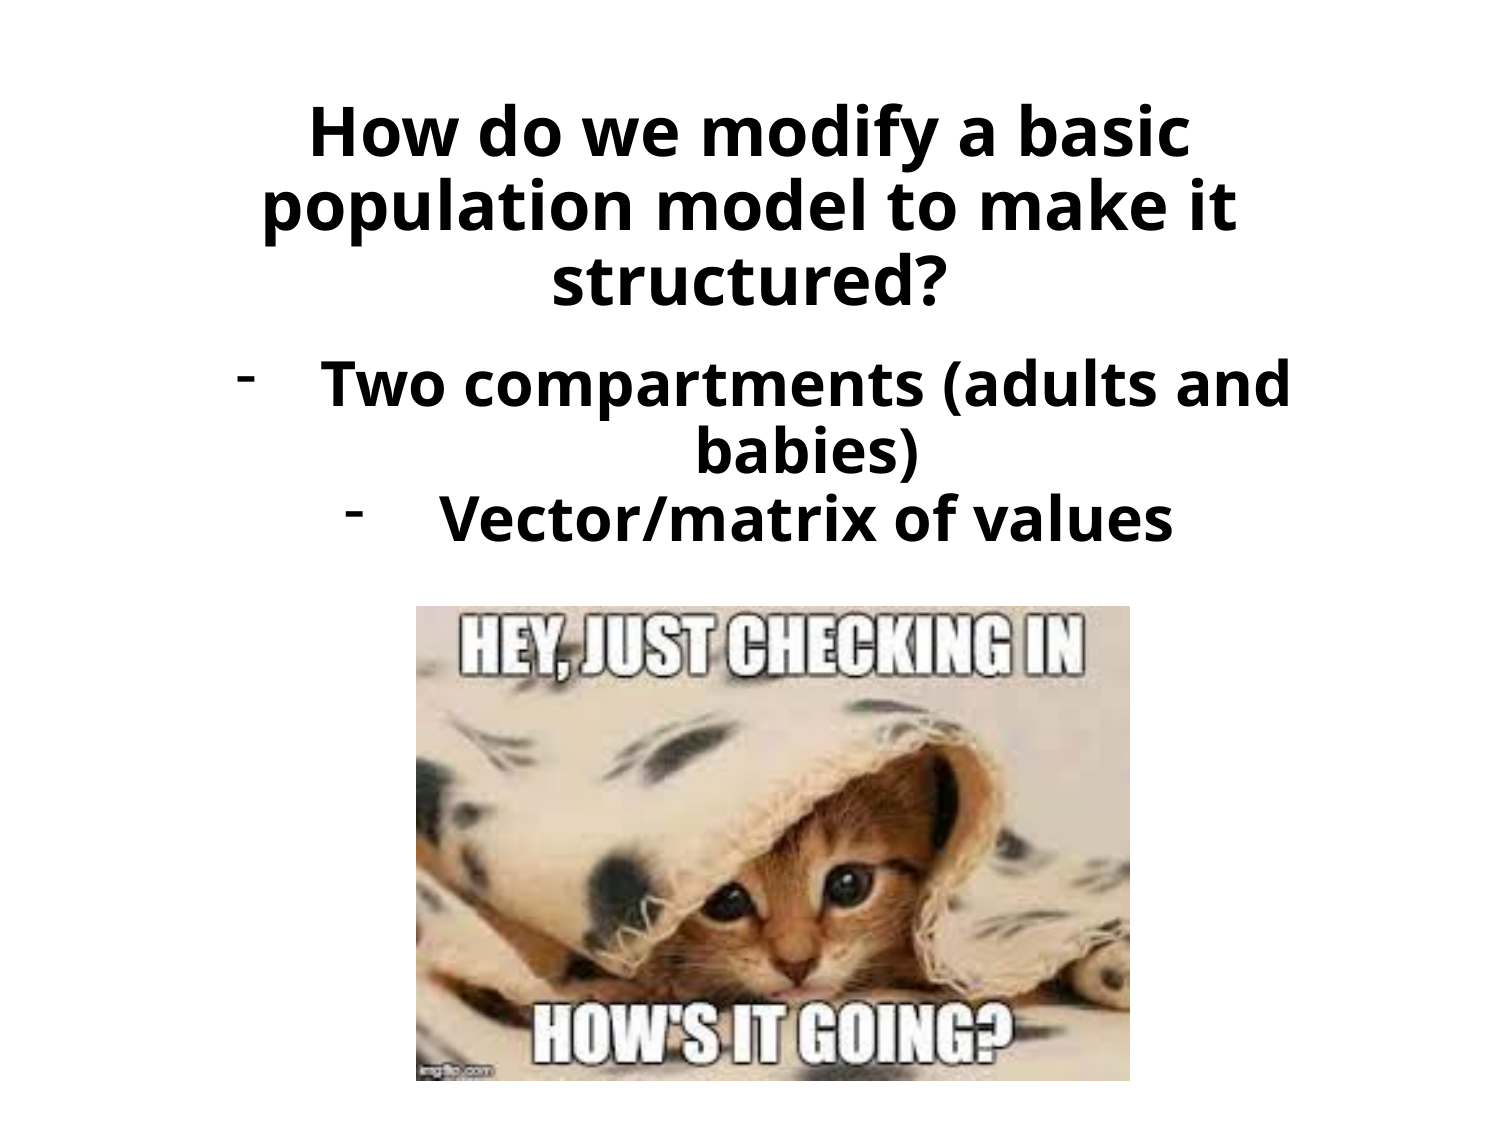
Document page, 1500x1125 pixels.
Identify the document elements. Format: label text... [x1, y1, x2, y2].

title How do we modify a basic population model to make it structured? [103, 99, 1397, 318]
picture [416, 606, 1130, 1081]
text_box Two compartments (adults and babies) Vector/matrix of values [126, 345, 1420, 563]
